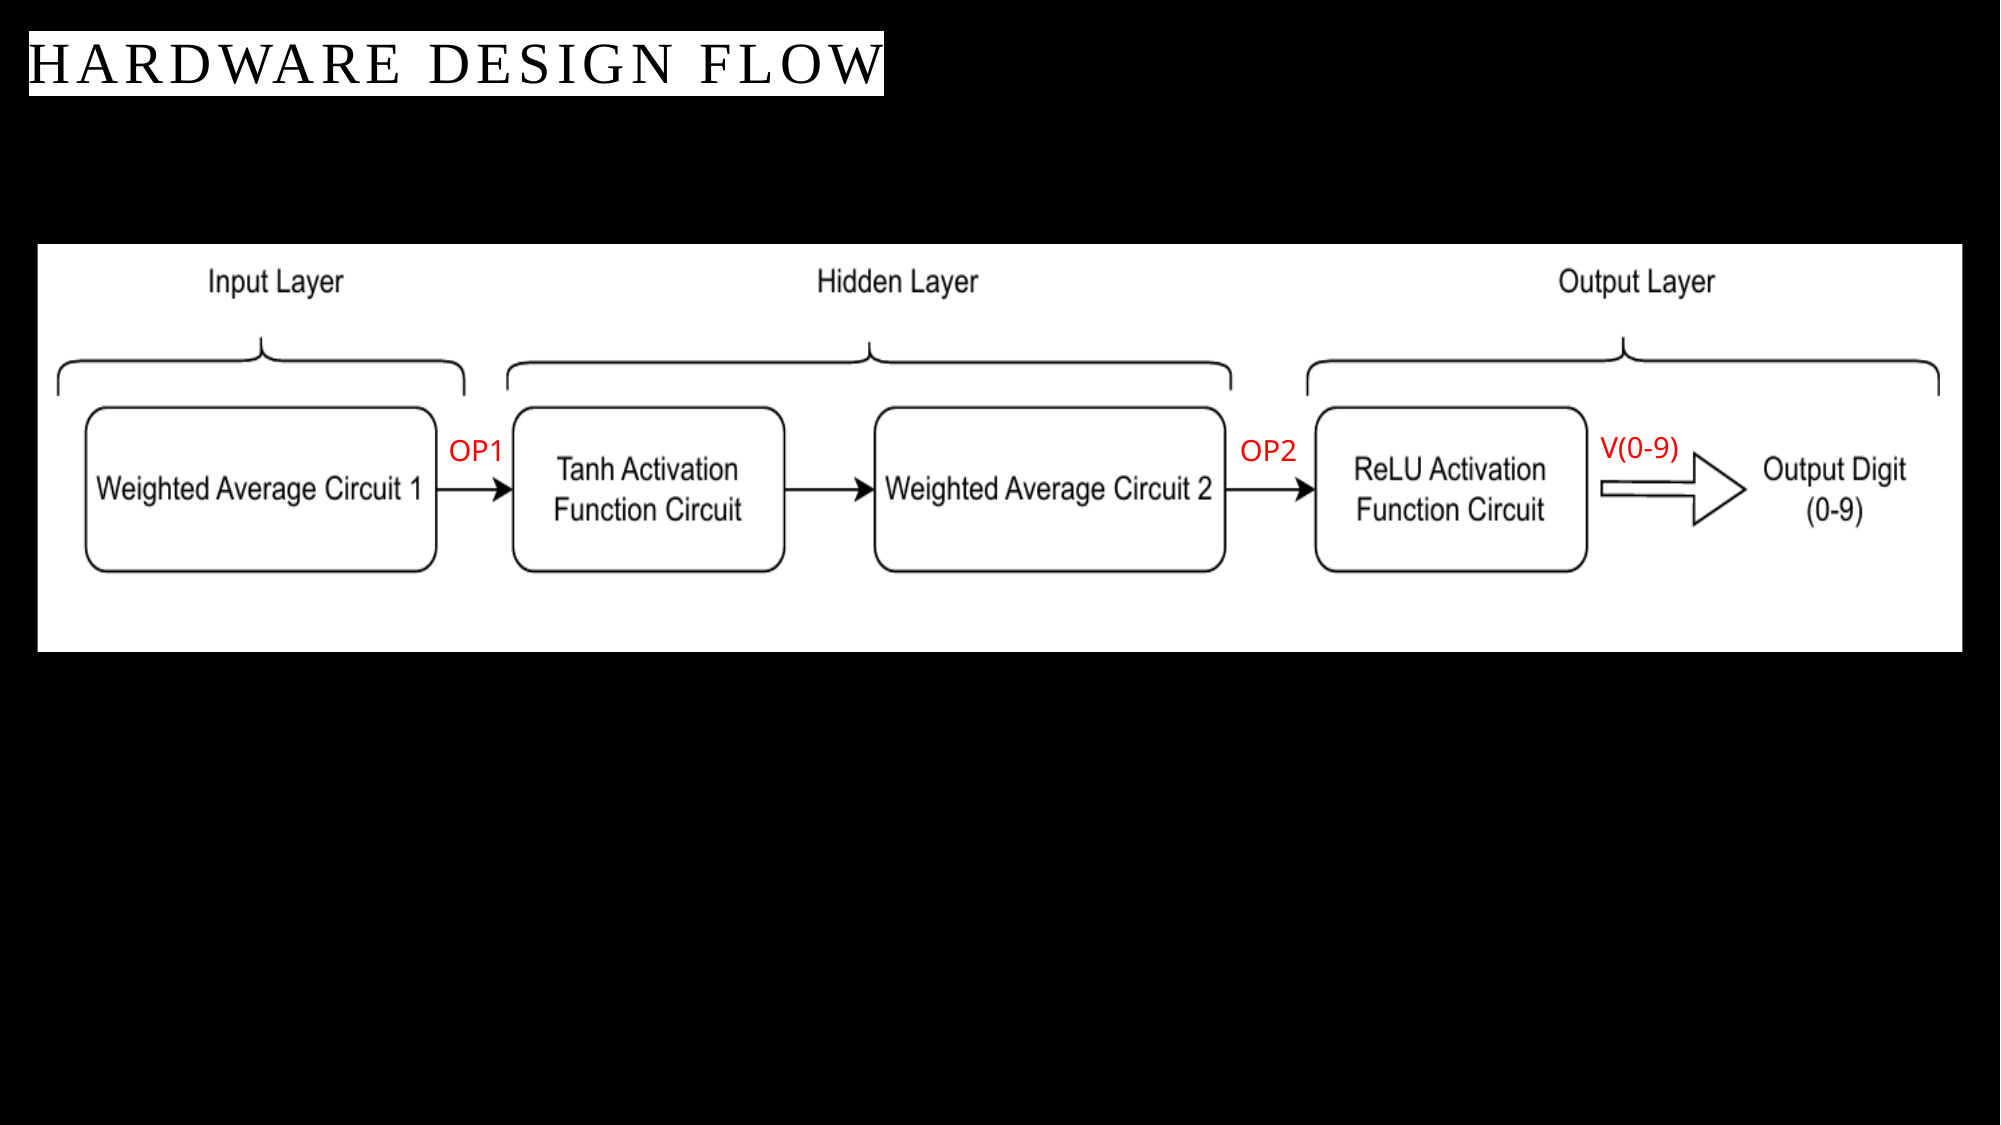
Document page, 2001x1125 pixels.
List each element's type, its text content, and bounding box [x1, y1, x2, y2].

title HARDWARE DESIGN FLOW [0, 0, 1162, 129]
picture [37, 244, 1963, 653]
